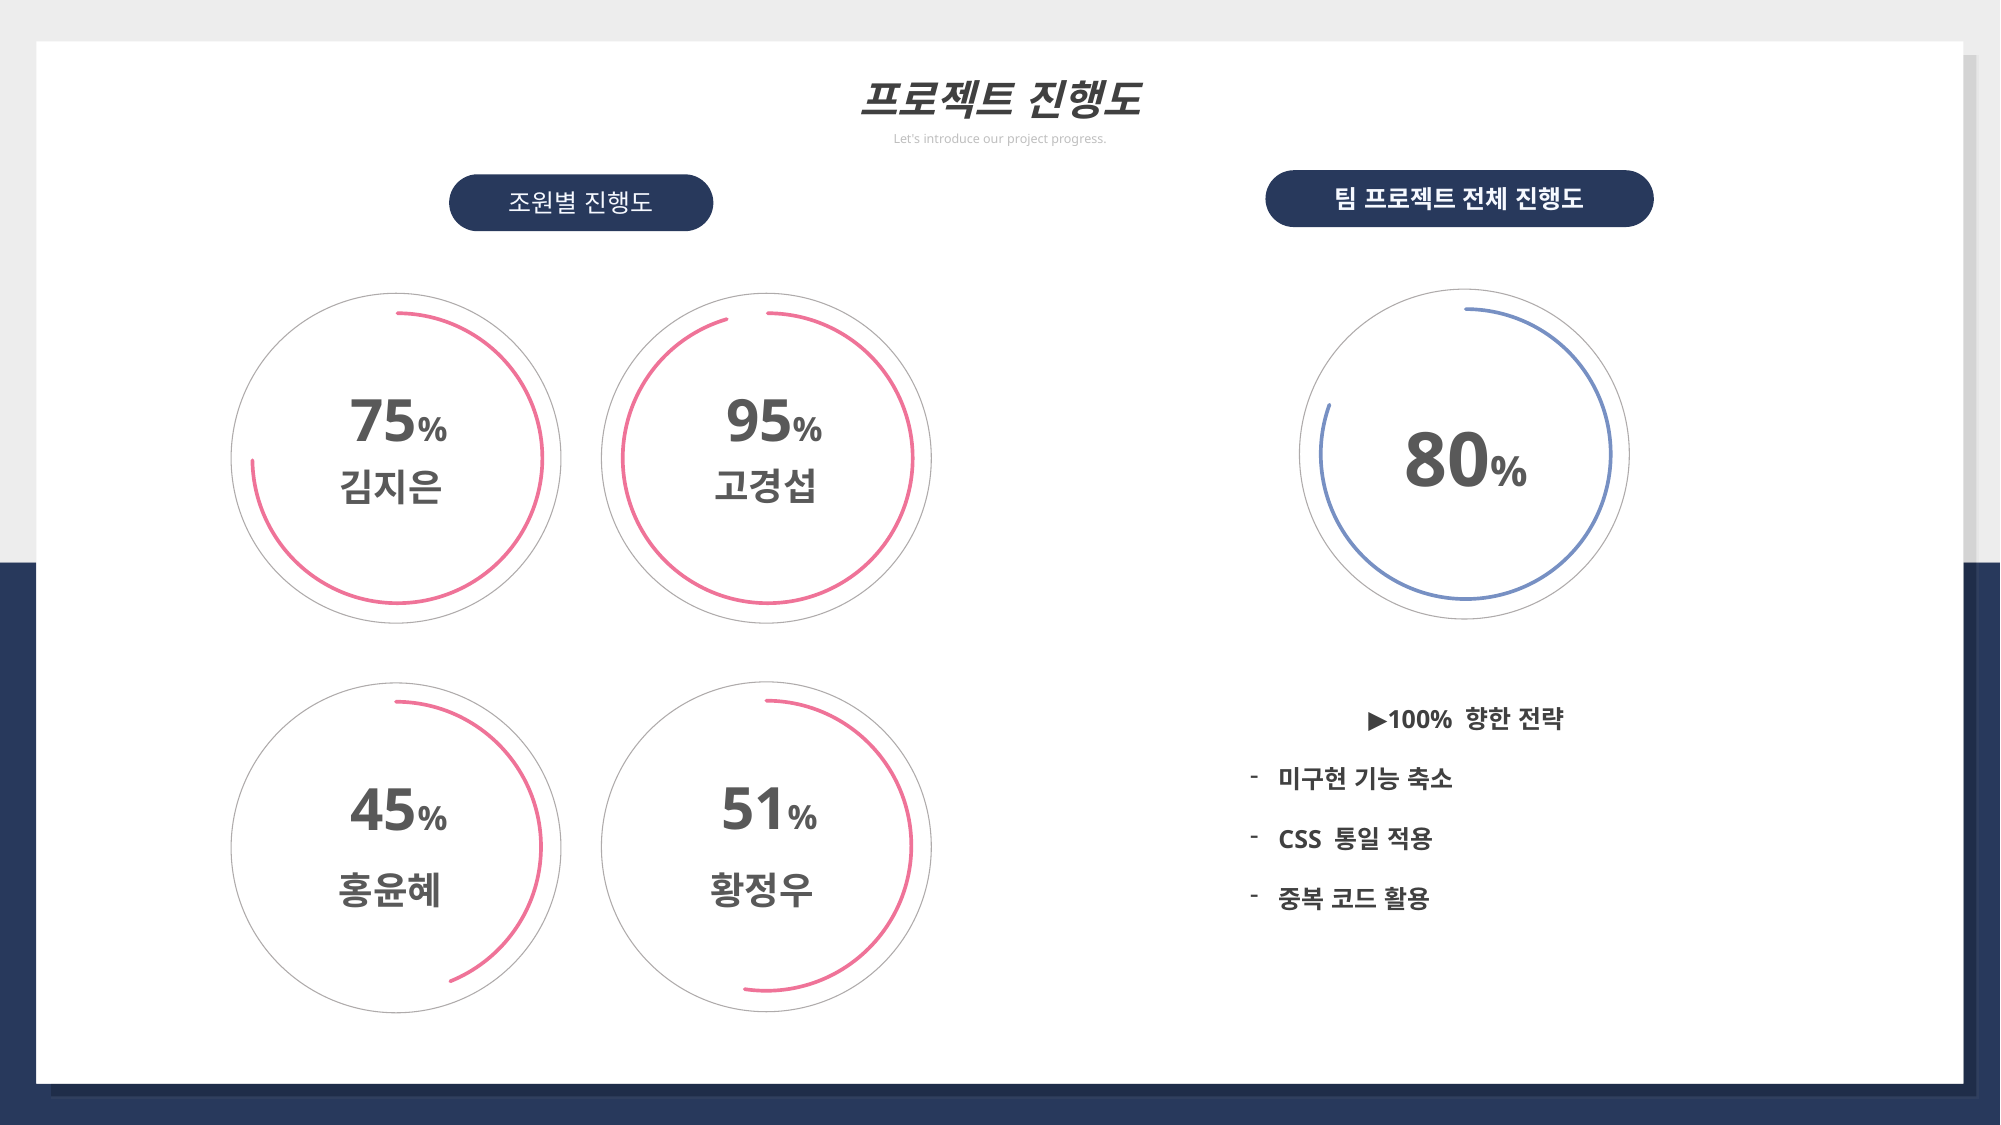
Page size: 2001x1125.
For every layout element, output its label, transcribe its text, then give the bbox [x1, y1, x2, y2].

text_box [1235, 170, 1697, 916]
text_box [0, 0, 2000, 563]
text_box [231, 174, 932, 1013]
text_box 프로젝트 진행도 Let's introduce our project progress. [35, 40, 1964, 1085]
